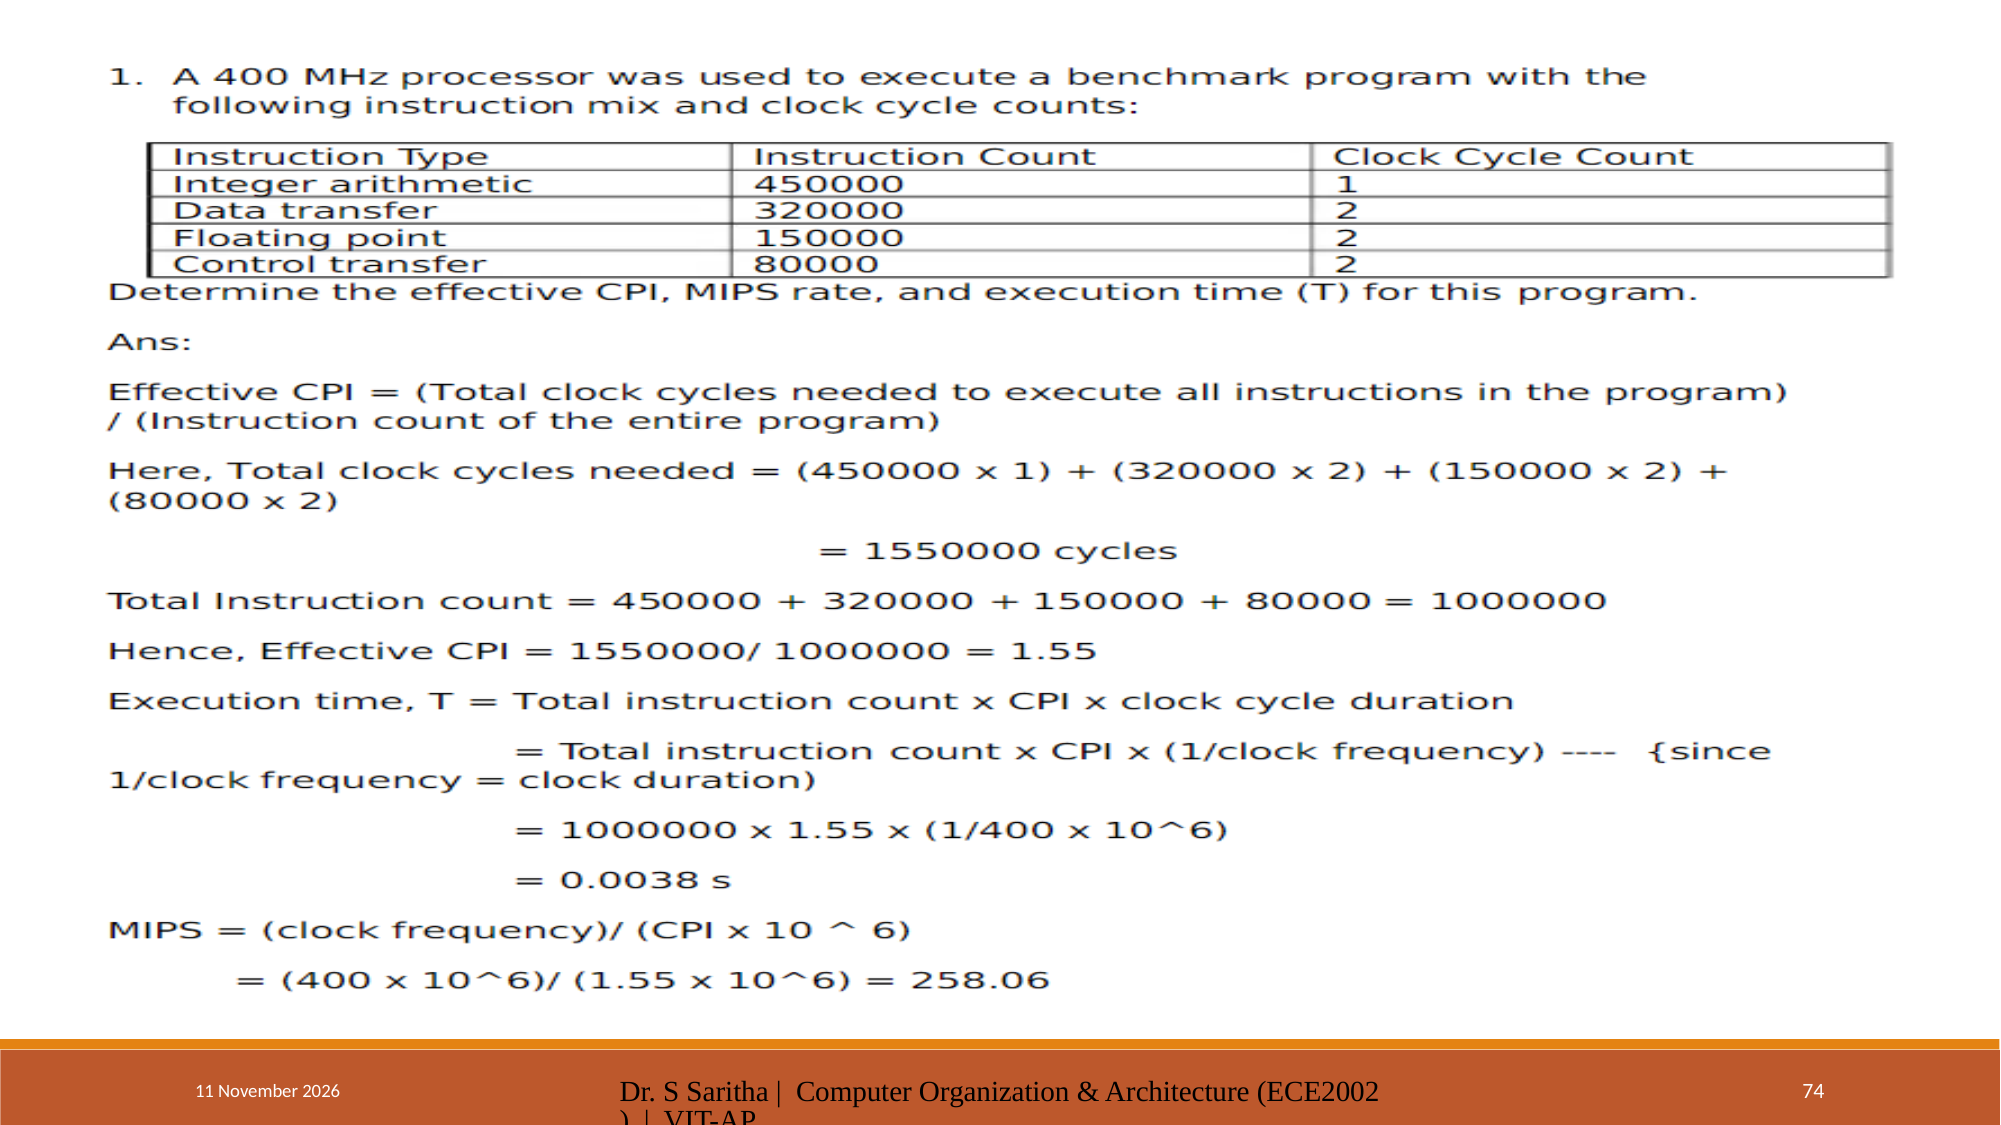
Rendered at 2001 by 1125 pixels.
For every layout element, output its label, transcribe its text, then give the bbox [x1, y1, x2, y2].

slide_number 74 [1624, 1059, 1840, 1120]
picture [39, 61, 2000, 997]
footer Dr. S Saritha | Computer Organization & Architecture (ECE2002) | VIT-AP [604, 1059, 1396, 1120]
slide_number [180, 1059, 586, 1120]
